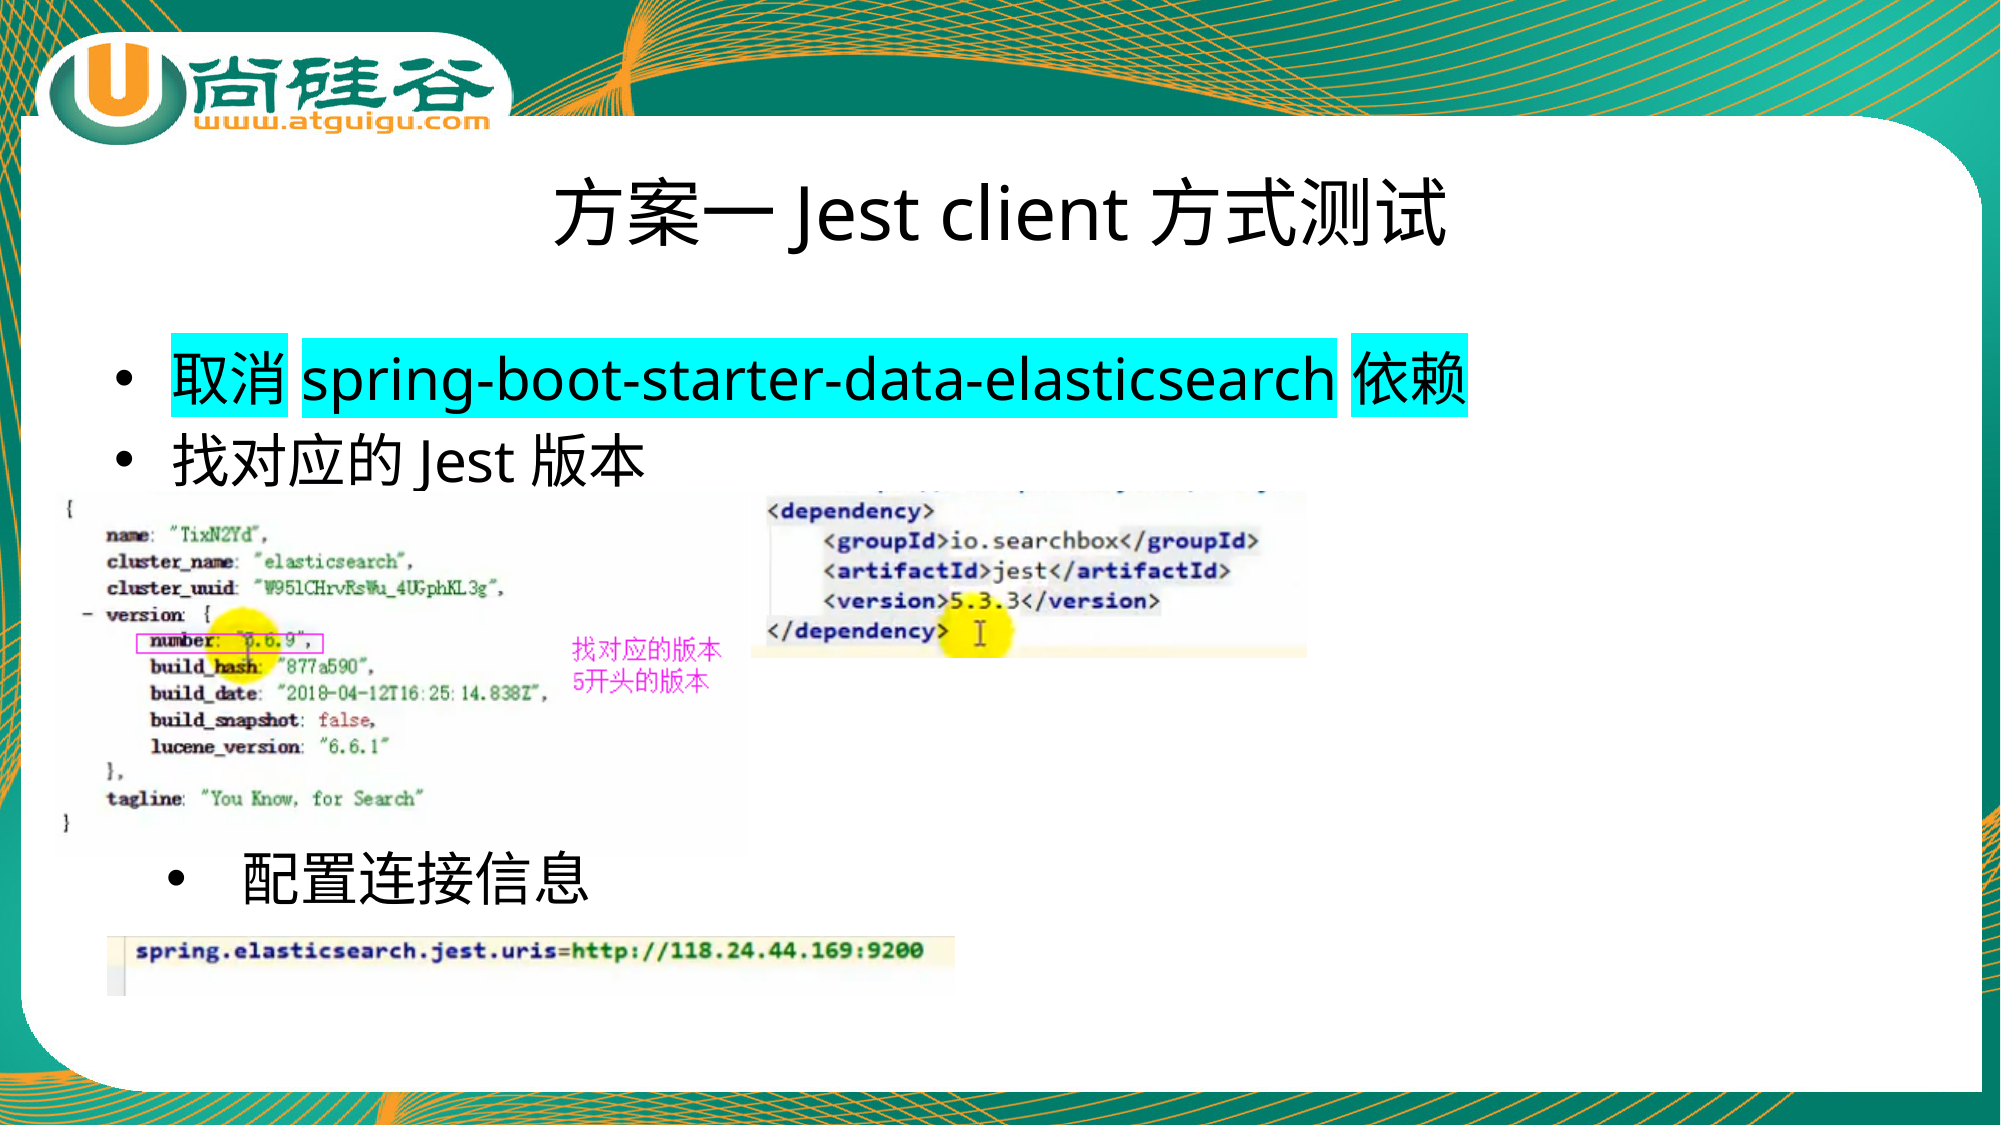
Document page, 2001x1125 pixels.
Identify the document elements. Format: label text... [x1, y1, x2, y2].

title 方案一Jest client方式测试 [99, 117, 1900, 305]
list 取消spring-boot-starter-data-elasticsearch依赖 找对应的Jest版本 [99, 334, 1900, 1077]
picture [0, 0, 2001, 1125]
text_box 配置连接信息 [152, 865, 607, 920]
